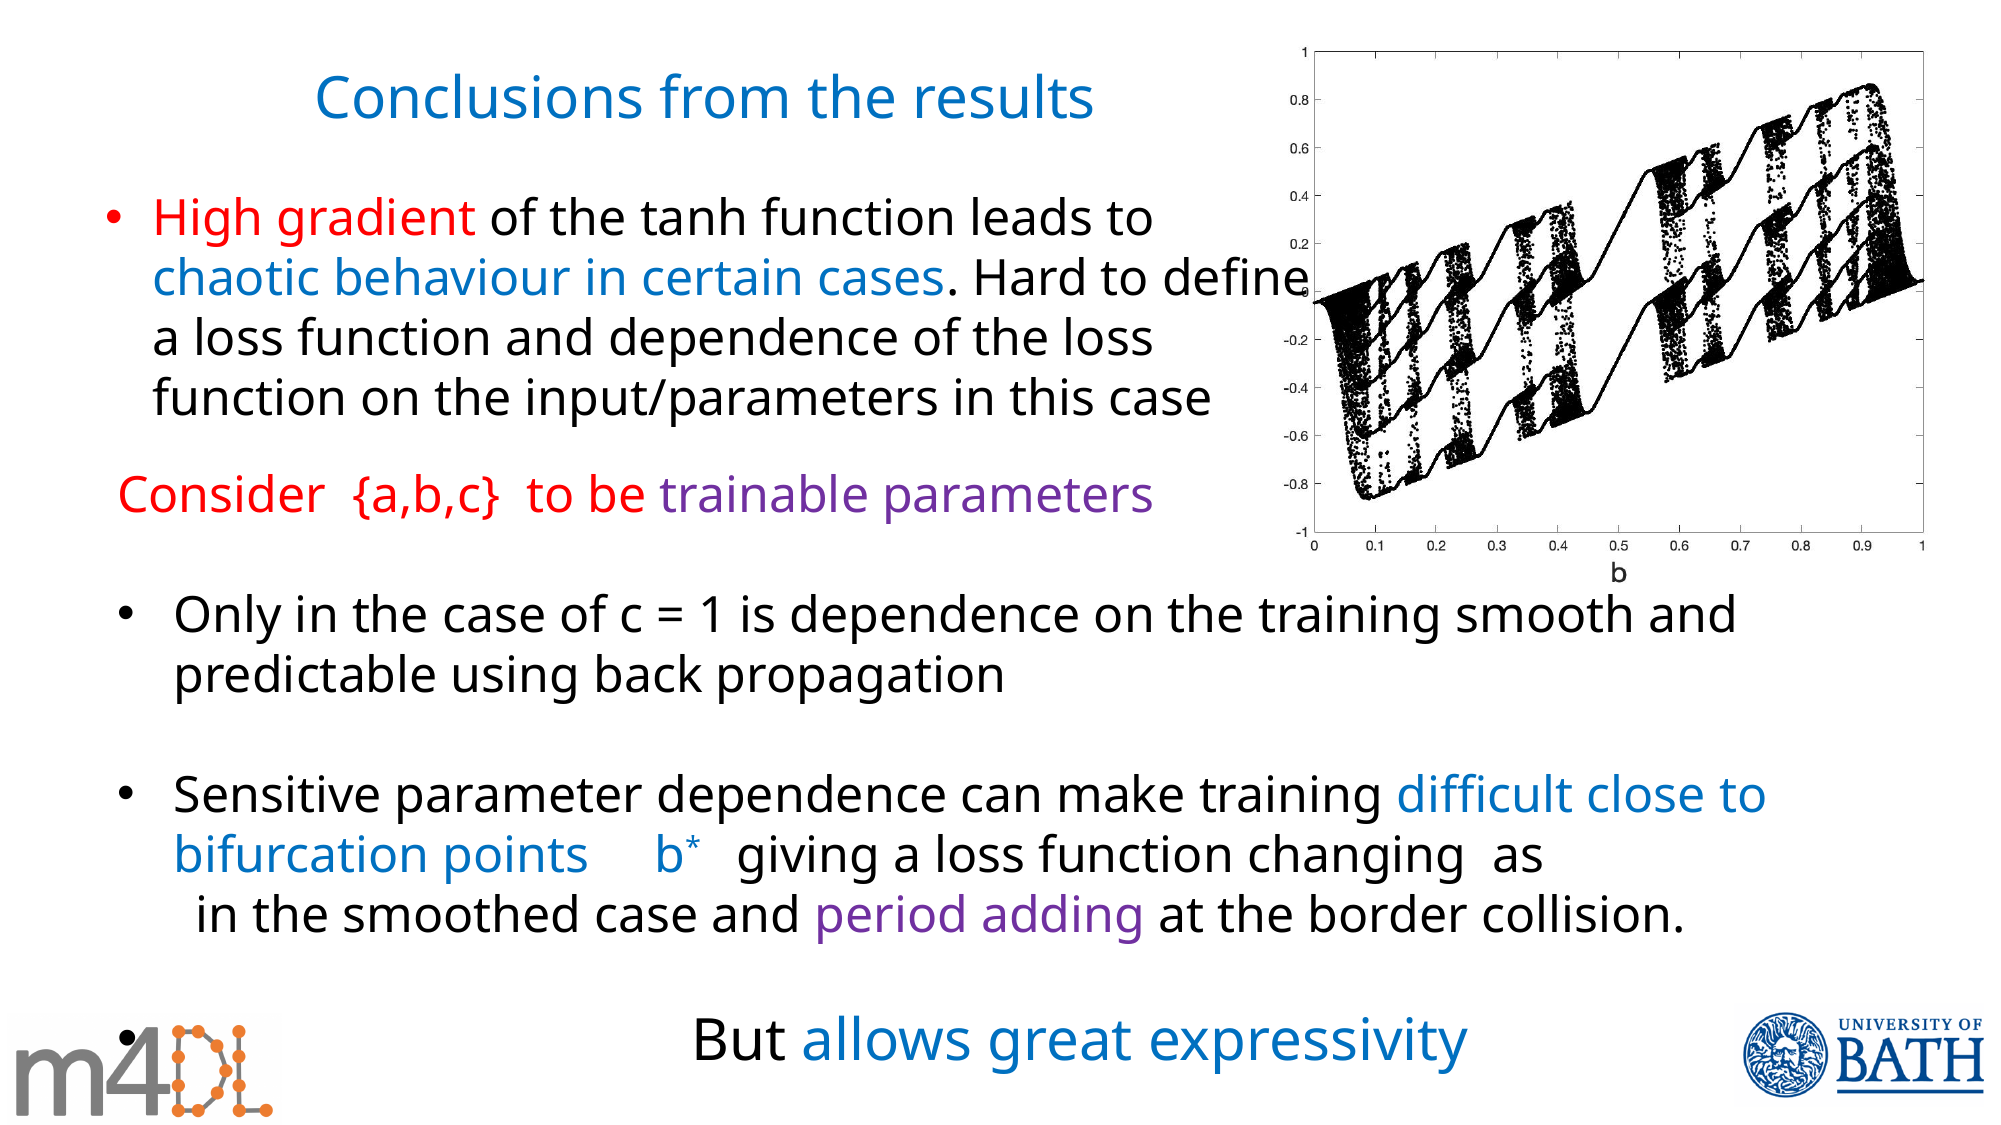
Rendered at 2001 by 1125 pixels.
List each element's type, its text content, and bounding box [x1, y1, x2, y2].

text_box High gradient of the tanh function leads to chaotic behaviour in certain cases. Hard to define a loss function and dependence of the loss function on the input/parameters in this case [90, 178, 1211, 434]
text_box Conclusions from the results [299, 52, 1211, 138]
picture [6, 1012, 283, 1125]
picture [1211, 6, 1998, 596]
picture [1720, 957, 1997, 1125]
